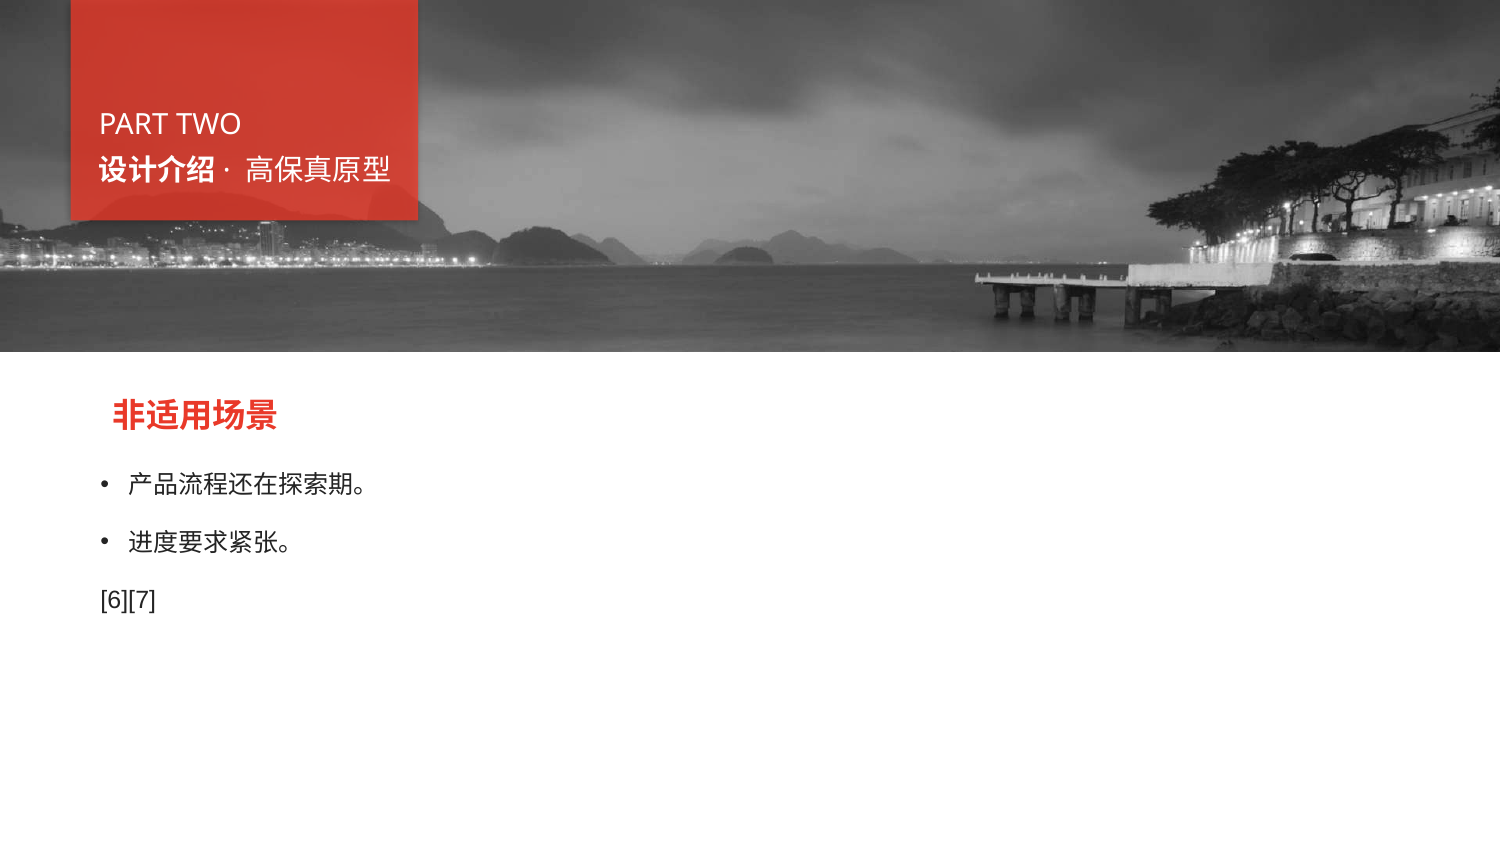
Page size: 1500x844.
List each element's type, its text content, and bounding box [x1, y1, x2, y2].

picture [0, 0, 1500, 352]
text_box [70, 0, 435, 221]
text_box 非适用场景 [98, 386, 402, 441]
text_box 产品流程还在探索期。 进度要求紧张。 [6][7] [84, 446, 997, 621]
